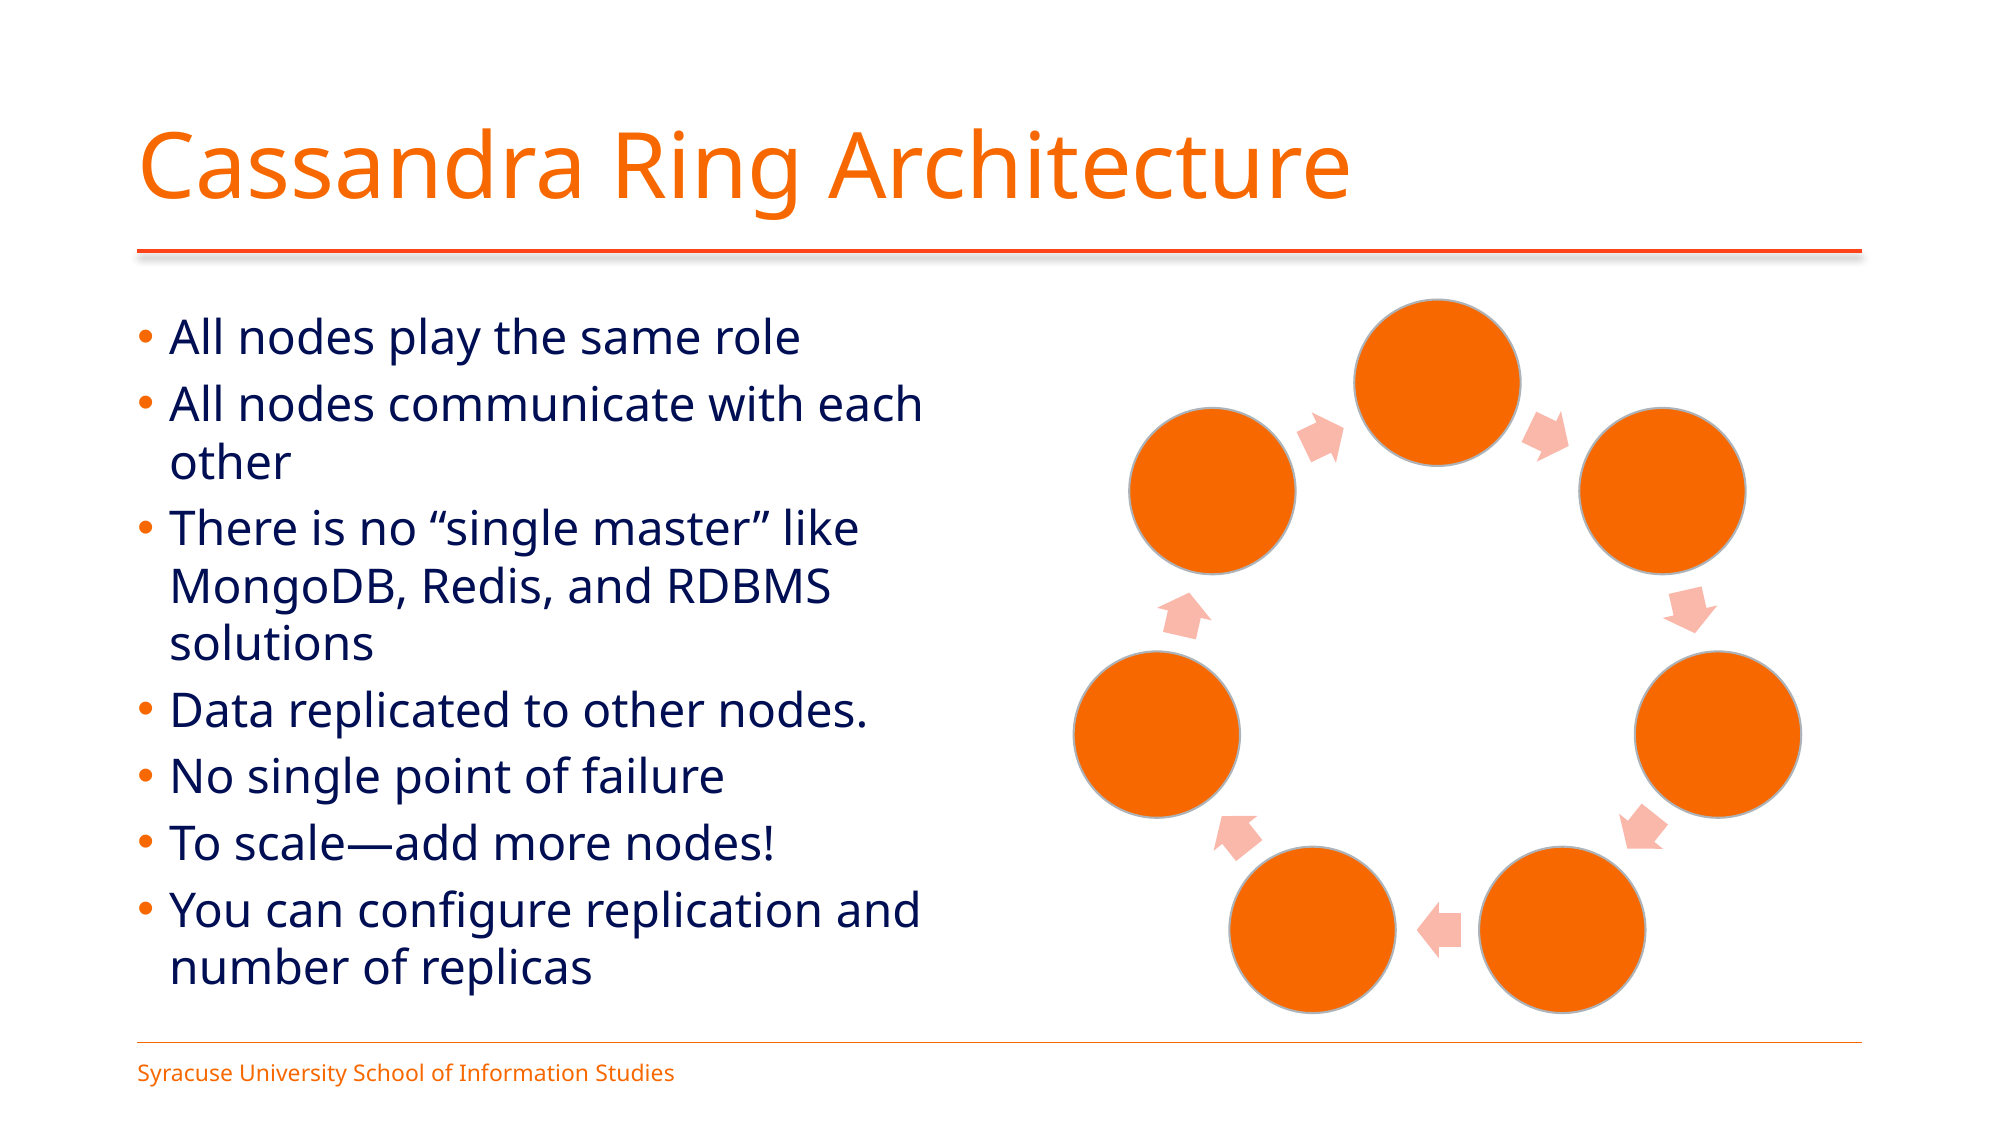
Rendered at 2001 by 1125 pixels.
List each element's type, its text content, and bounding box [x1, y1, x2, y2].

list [1012, 299, 1863, 1014]
title Cassandra Ring Architecture [137, 59, 1863, 278]
list All nodes play the same role All nodes communicate with each other There is no “single master” like MongoDB, Redis, and RDBMS solutions Data replicated to other nodes. No single point of failure To scale—add more nodes! You can configure replication and number of replicas [137, 299, 988, 1014]
